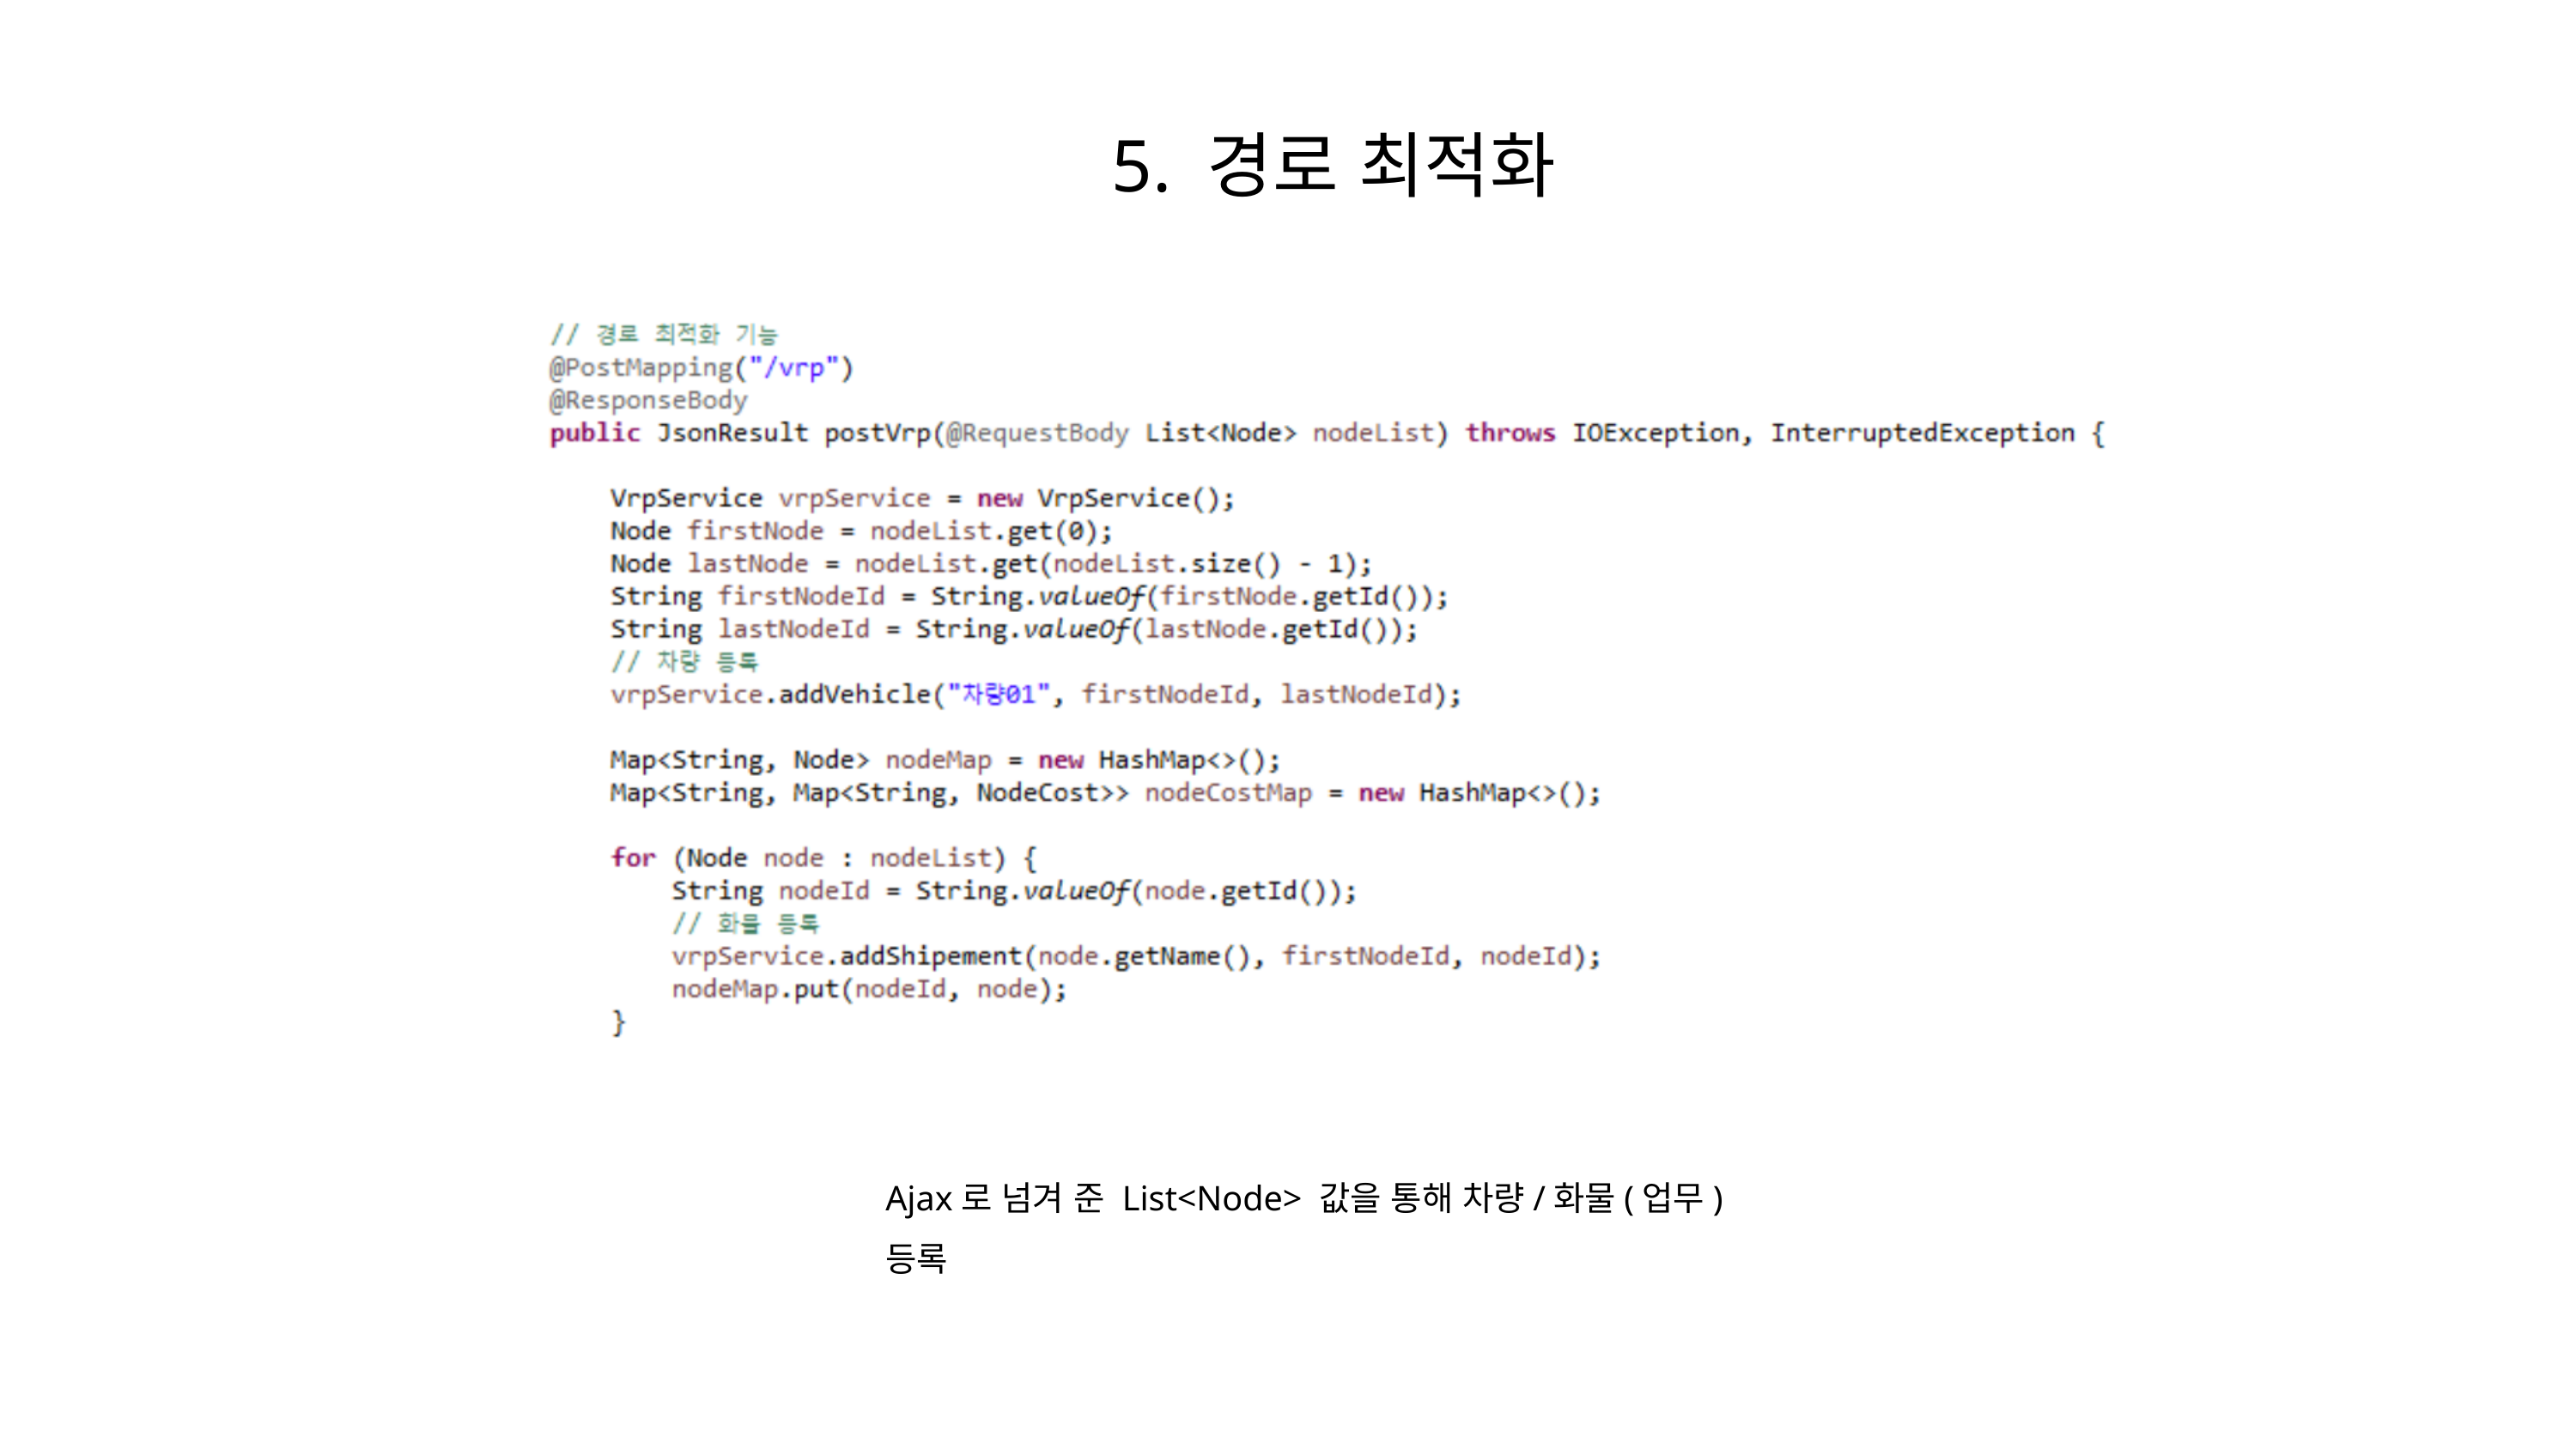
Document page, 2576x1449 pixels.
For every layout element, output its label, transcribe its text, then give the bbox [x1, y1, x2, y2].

text_box 5. 경로 최적화 [550, 93, 2117, 193]
picture [544, 319, 2123, 1051]
text_box Ajax로 넘겨 준 List<Node> 값을 통해 차량/화물(업무) 등록 [885, 1194, 1786, 1241]
